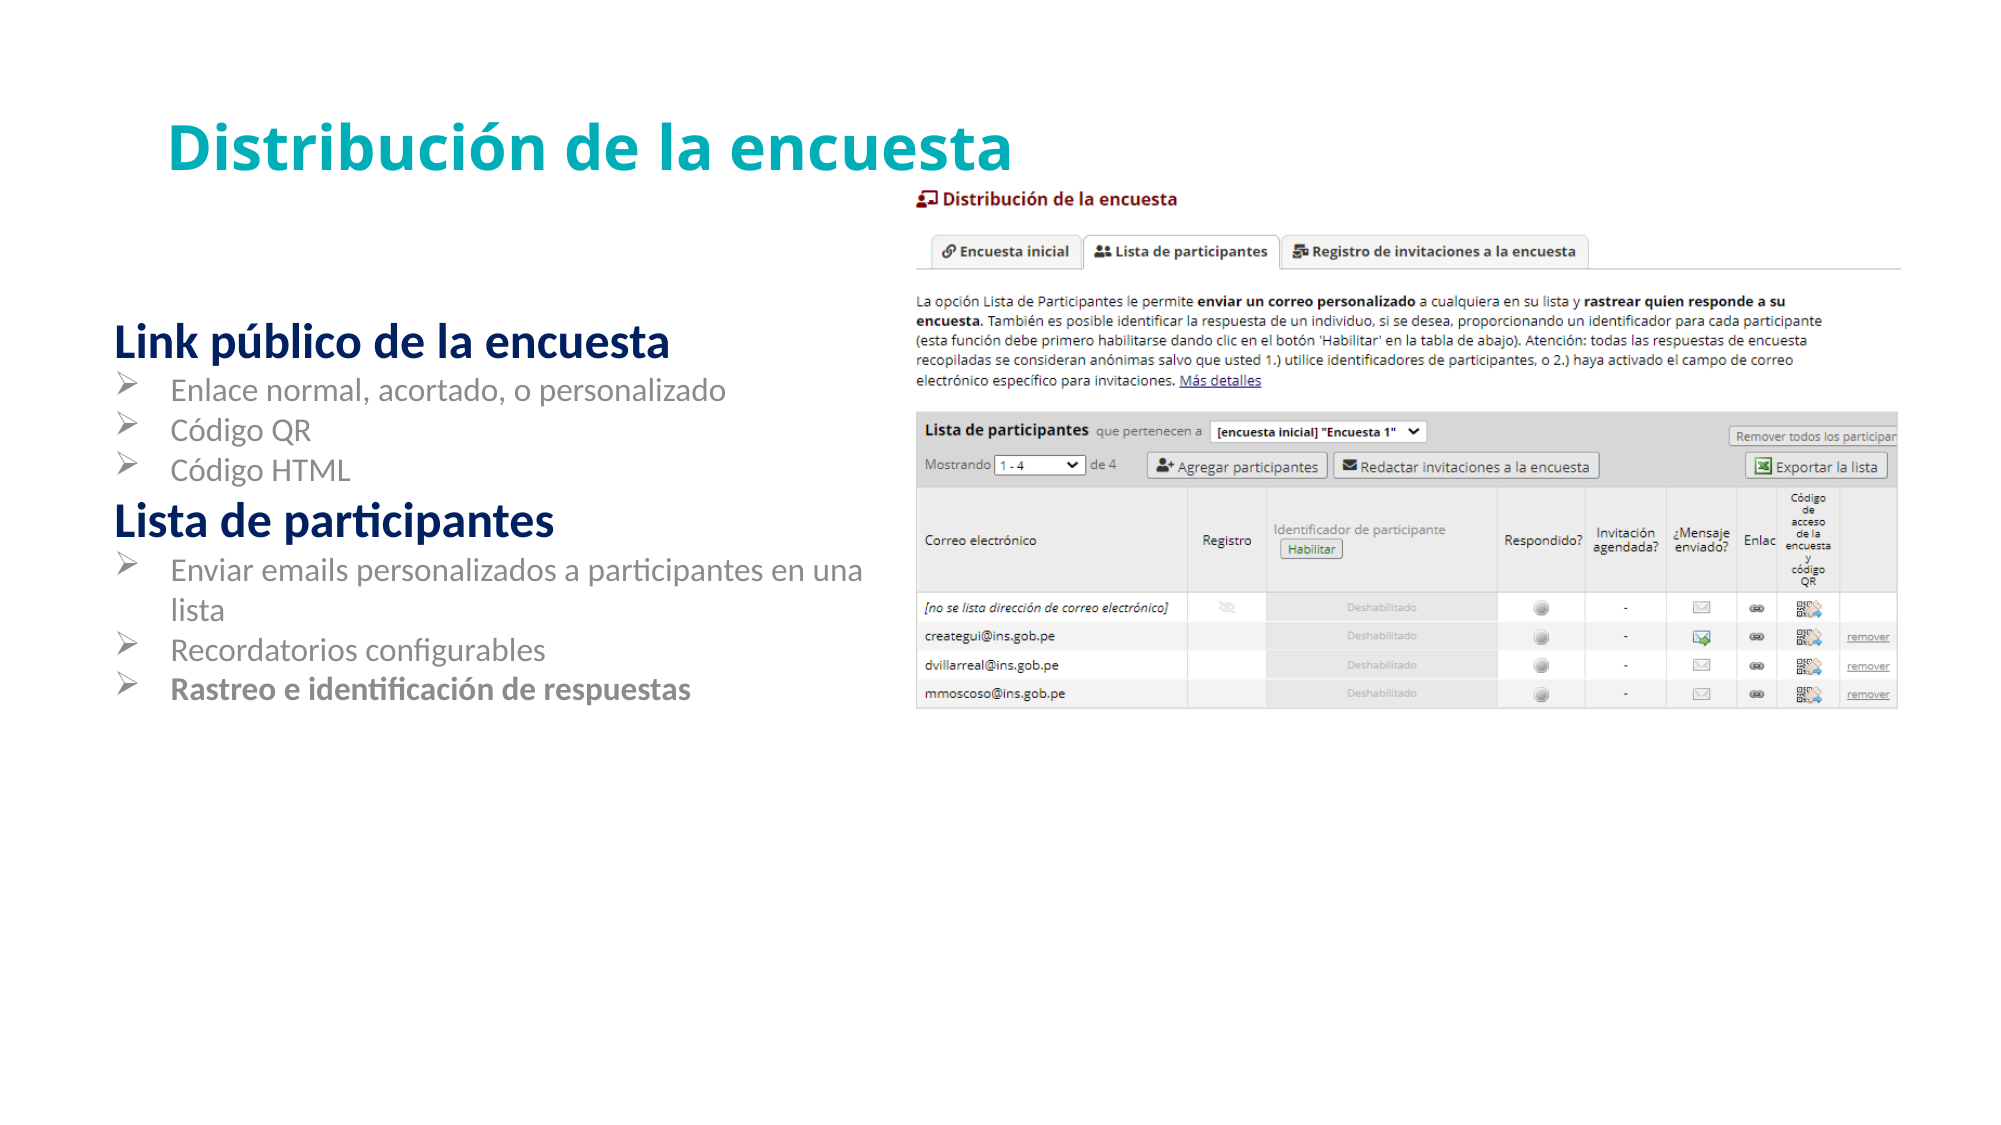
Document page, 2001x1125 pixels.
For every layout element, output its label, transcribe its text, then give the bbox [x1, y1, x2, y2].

picture [913, 185, 1901, 712]
text_box Distribución de la encuesta [151, 100, 1030, 191]
text_box Link público de la encuesta Enlace normal, acortado, o personalizado Código QR Código HTML Lista de participantes Enviar emails personalizados a participantes en una lista Recordatorios configurables Rastreo e identificación de respuestas [99, 186, 893, 965]
